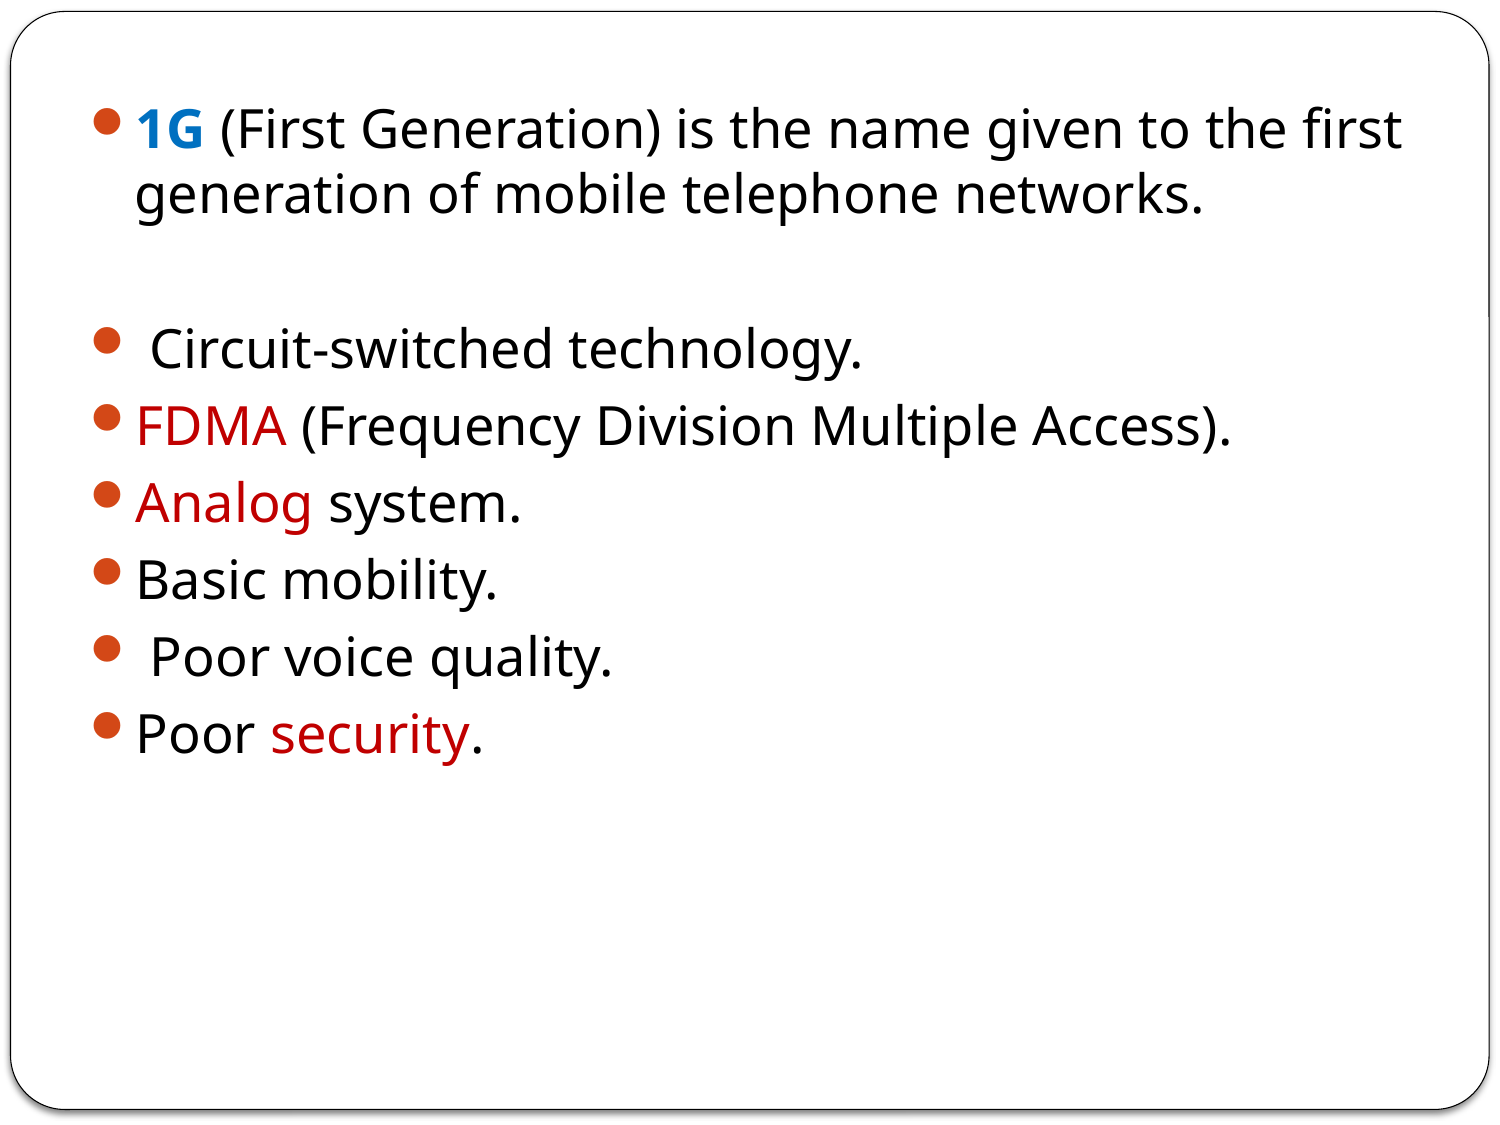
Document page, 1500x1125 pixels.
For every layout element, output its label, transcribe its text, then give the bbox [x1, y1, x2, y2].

list 1G (First Generation) is the name given to the first generation of mobile telephone networks. Circuit-switched technology. FDMA (Frequency Division Multiple Access). Analog system. Basic mobility. Poor voice quality. Poor security. [75, 87, 1425, 1075]
